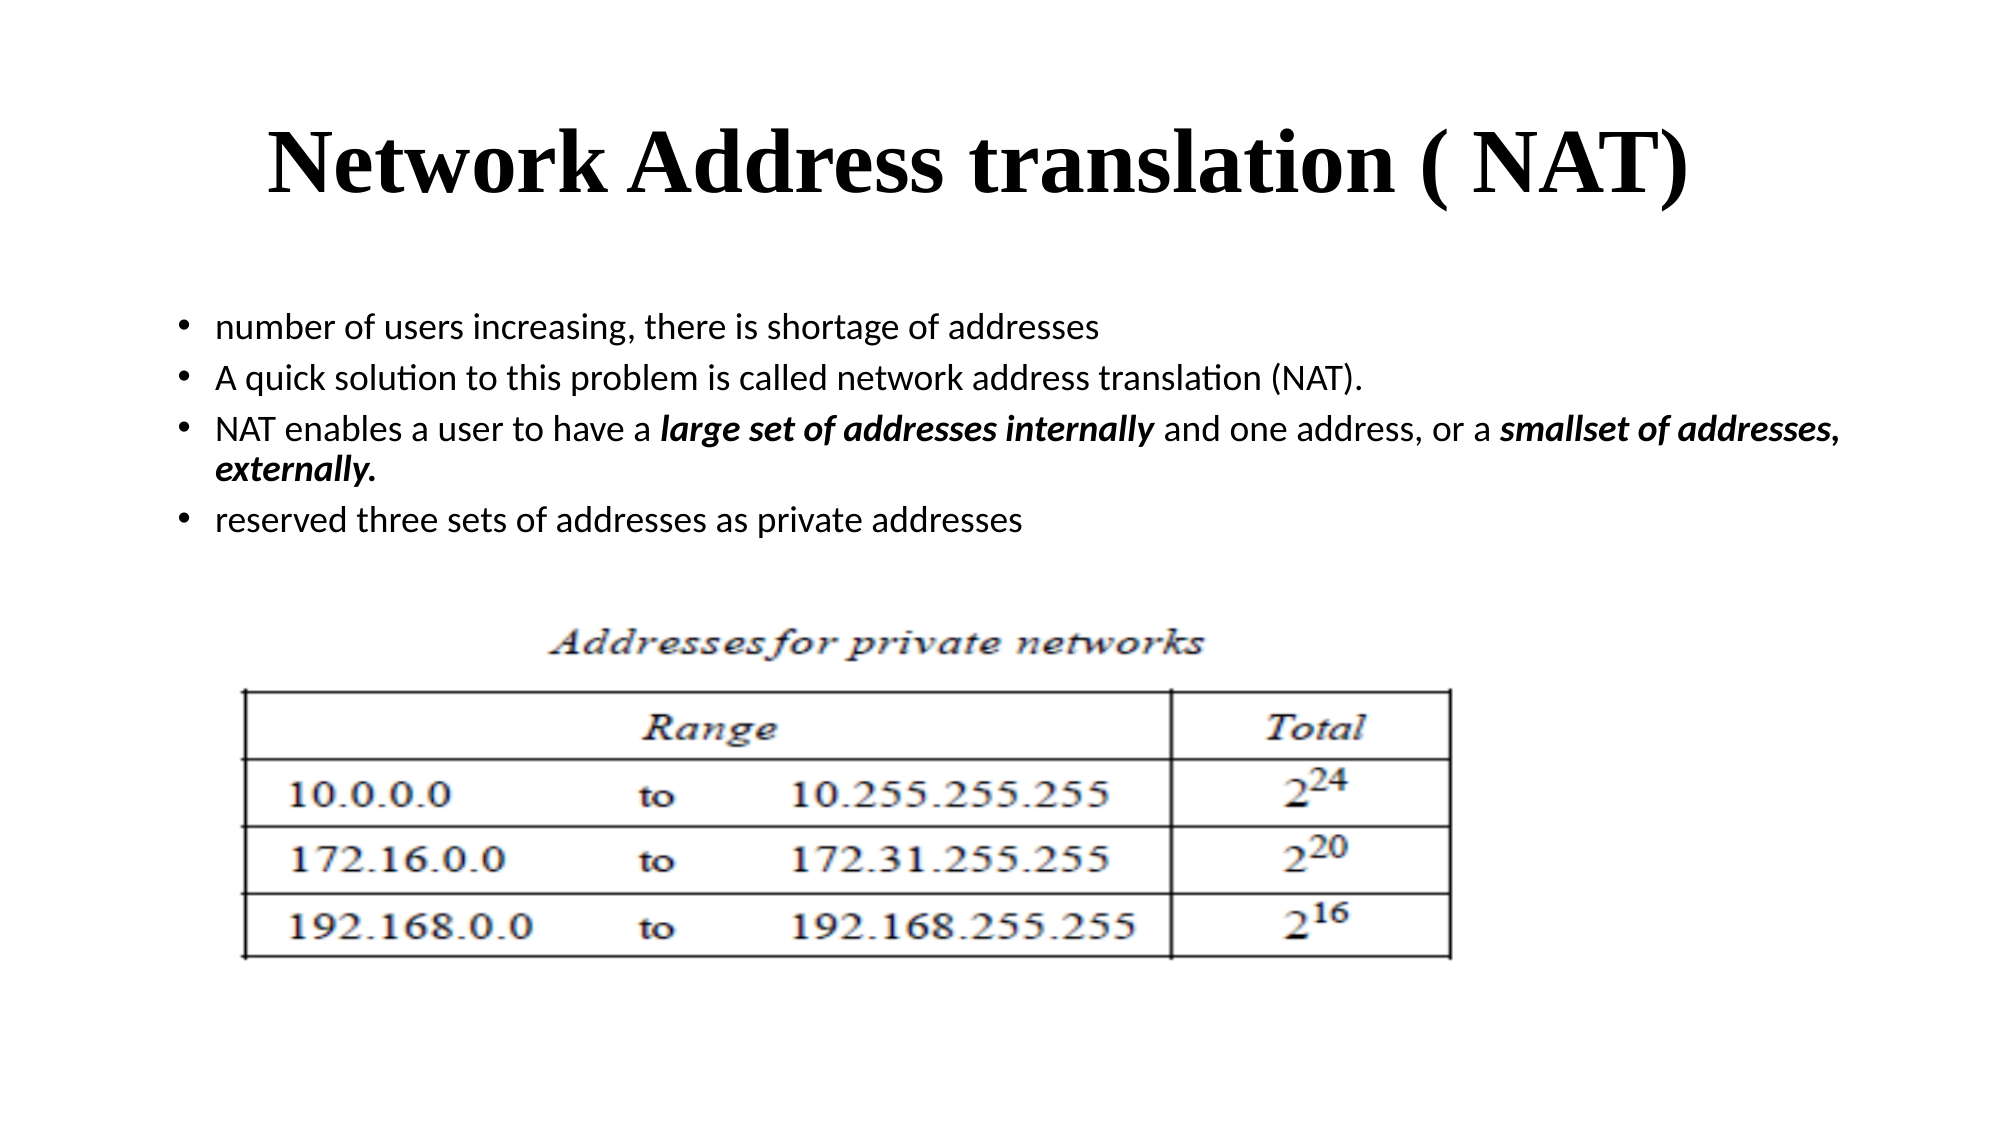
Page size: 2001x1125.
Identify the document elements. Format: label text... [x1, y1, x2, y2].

list number of users increasing, there is shortage of addresses A quick solution to this problem is called network address translation (NAT). NAT enables a user to have a large set of addresses internally and one address, or a smallset of addresses, externally. reserved three sets of addresses as private addresses [137, 299, 1863, 1014]
title Network Address translation ( NAT) [137, 59, 1863, 278]
picture [224, 615, 1457, 971]
